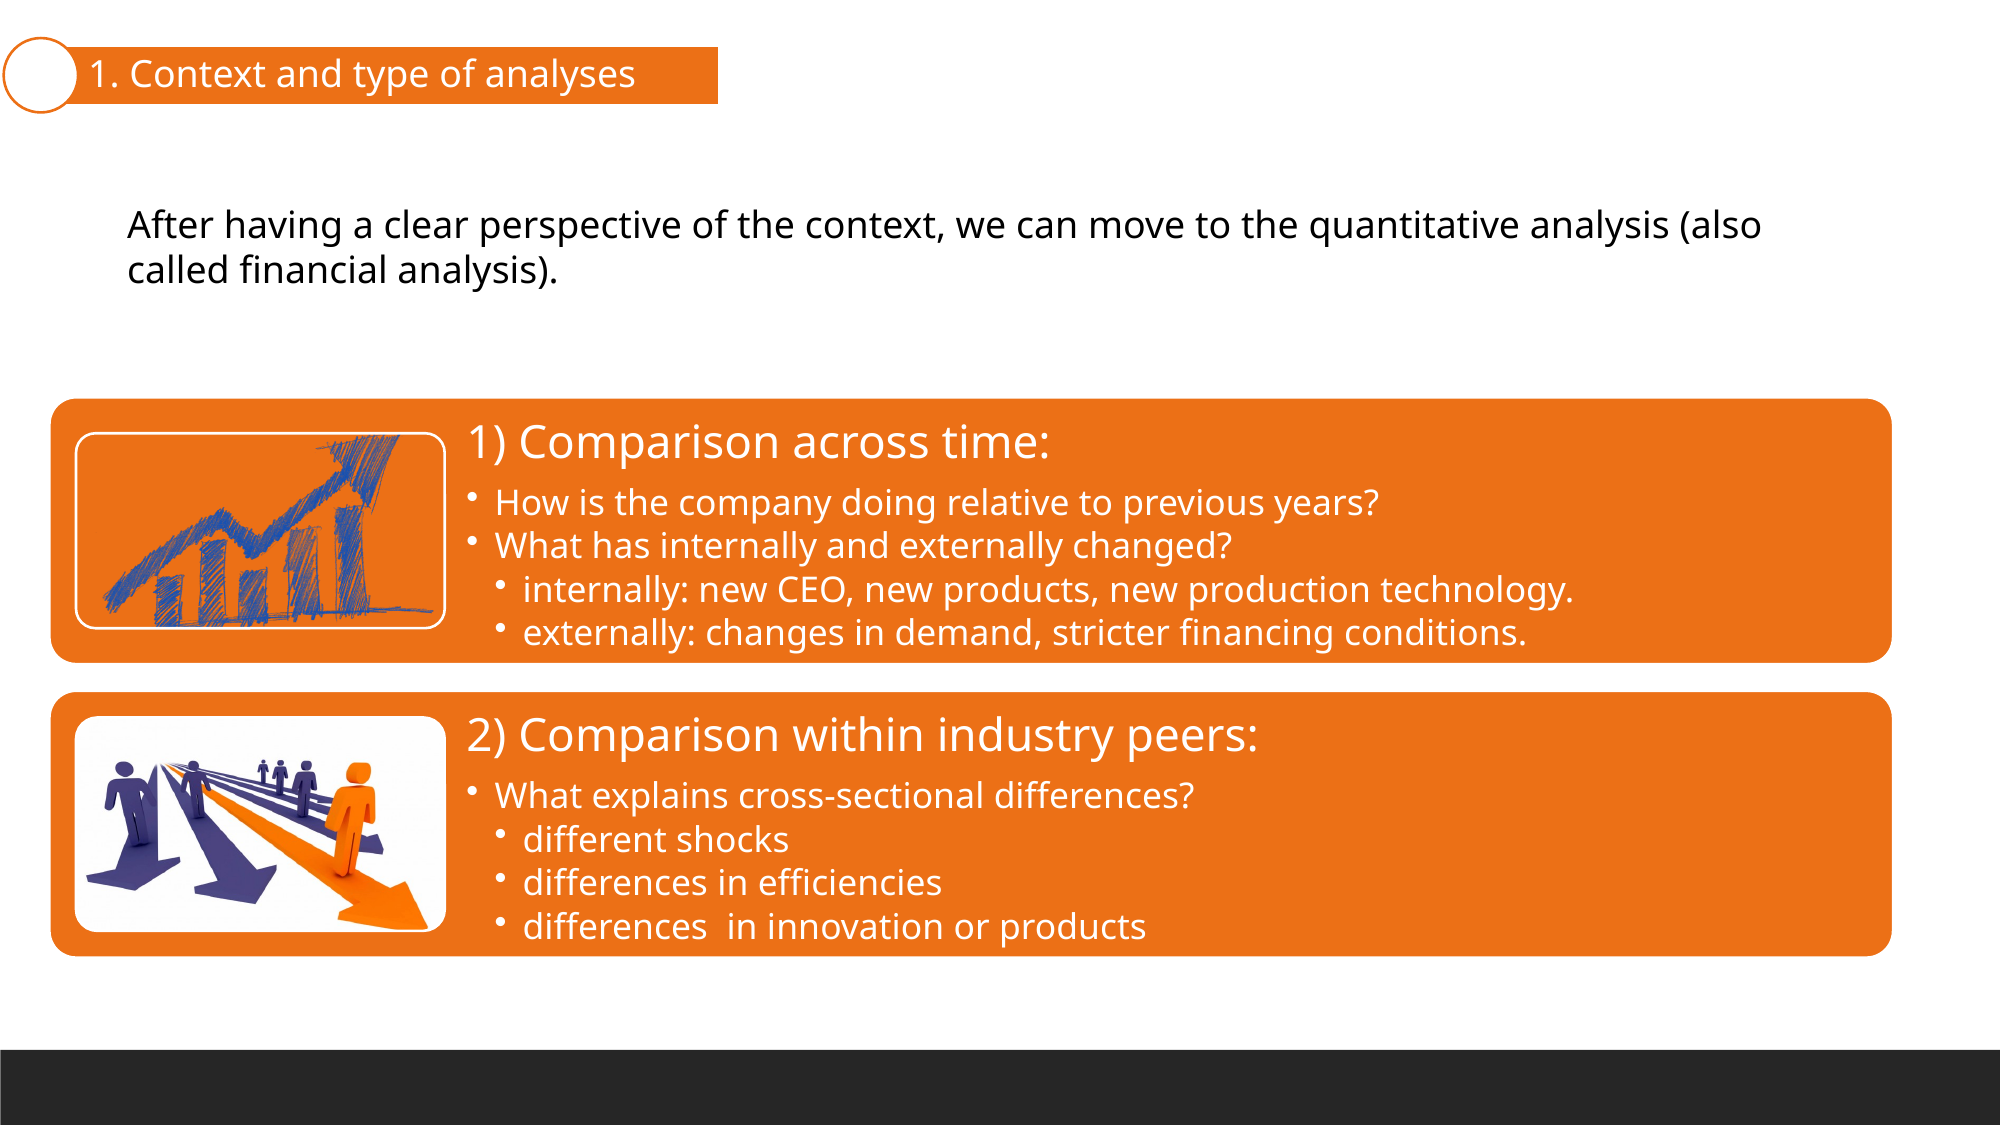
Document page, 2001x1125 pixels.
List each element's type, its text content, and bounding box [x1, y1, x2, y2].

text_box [3, 37, 721, 113]
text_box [48, 396, 1894, 959]
text_box After having a clear perspective of the context, we can move to the quantitative analysis (also called financial analysis). [112, 193, 1878, 299]
